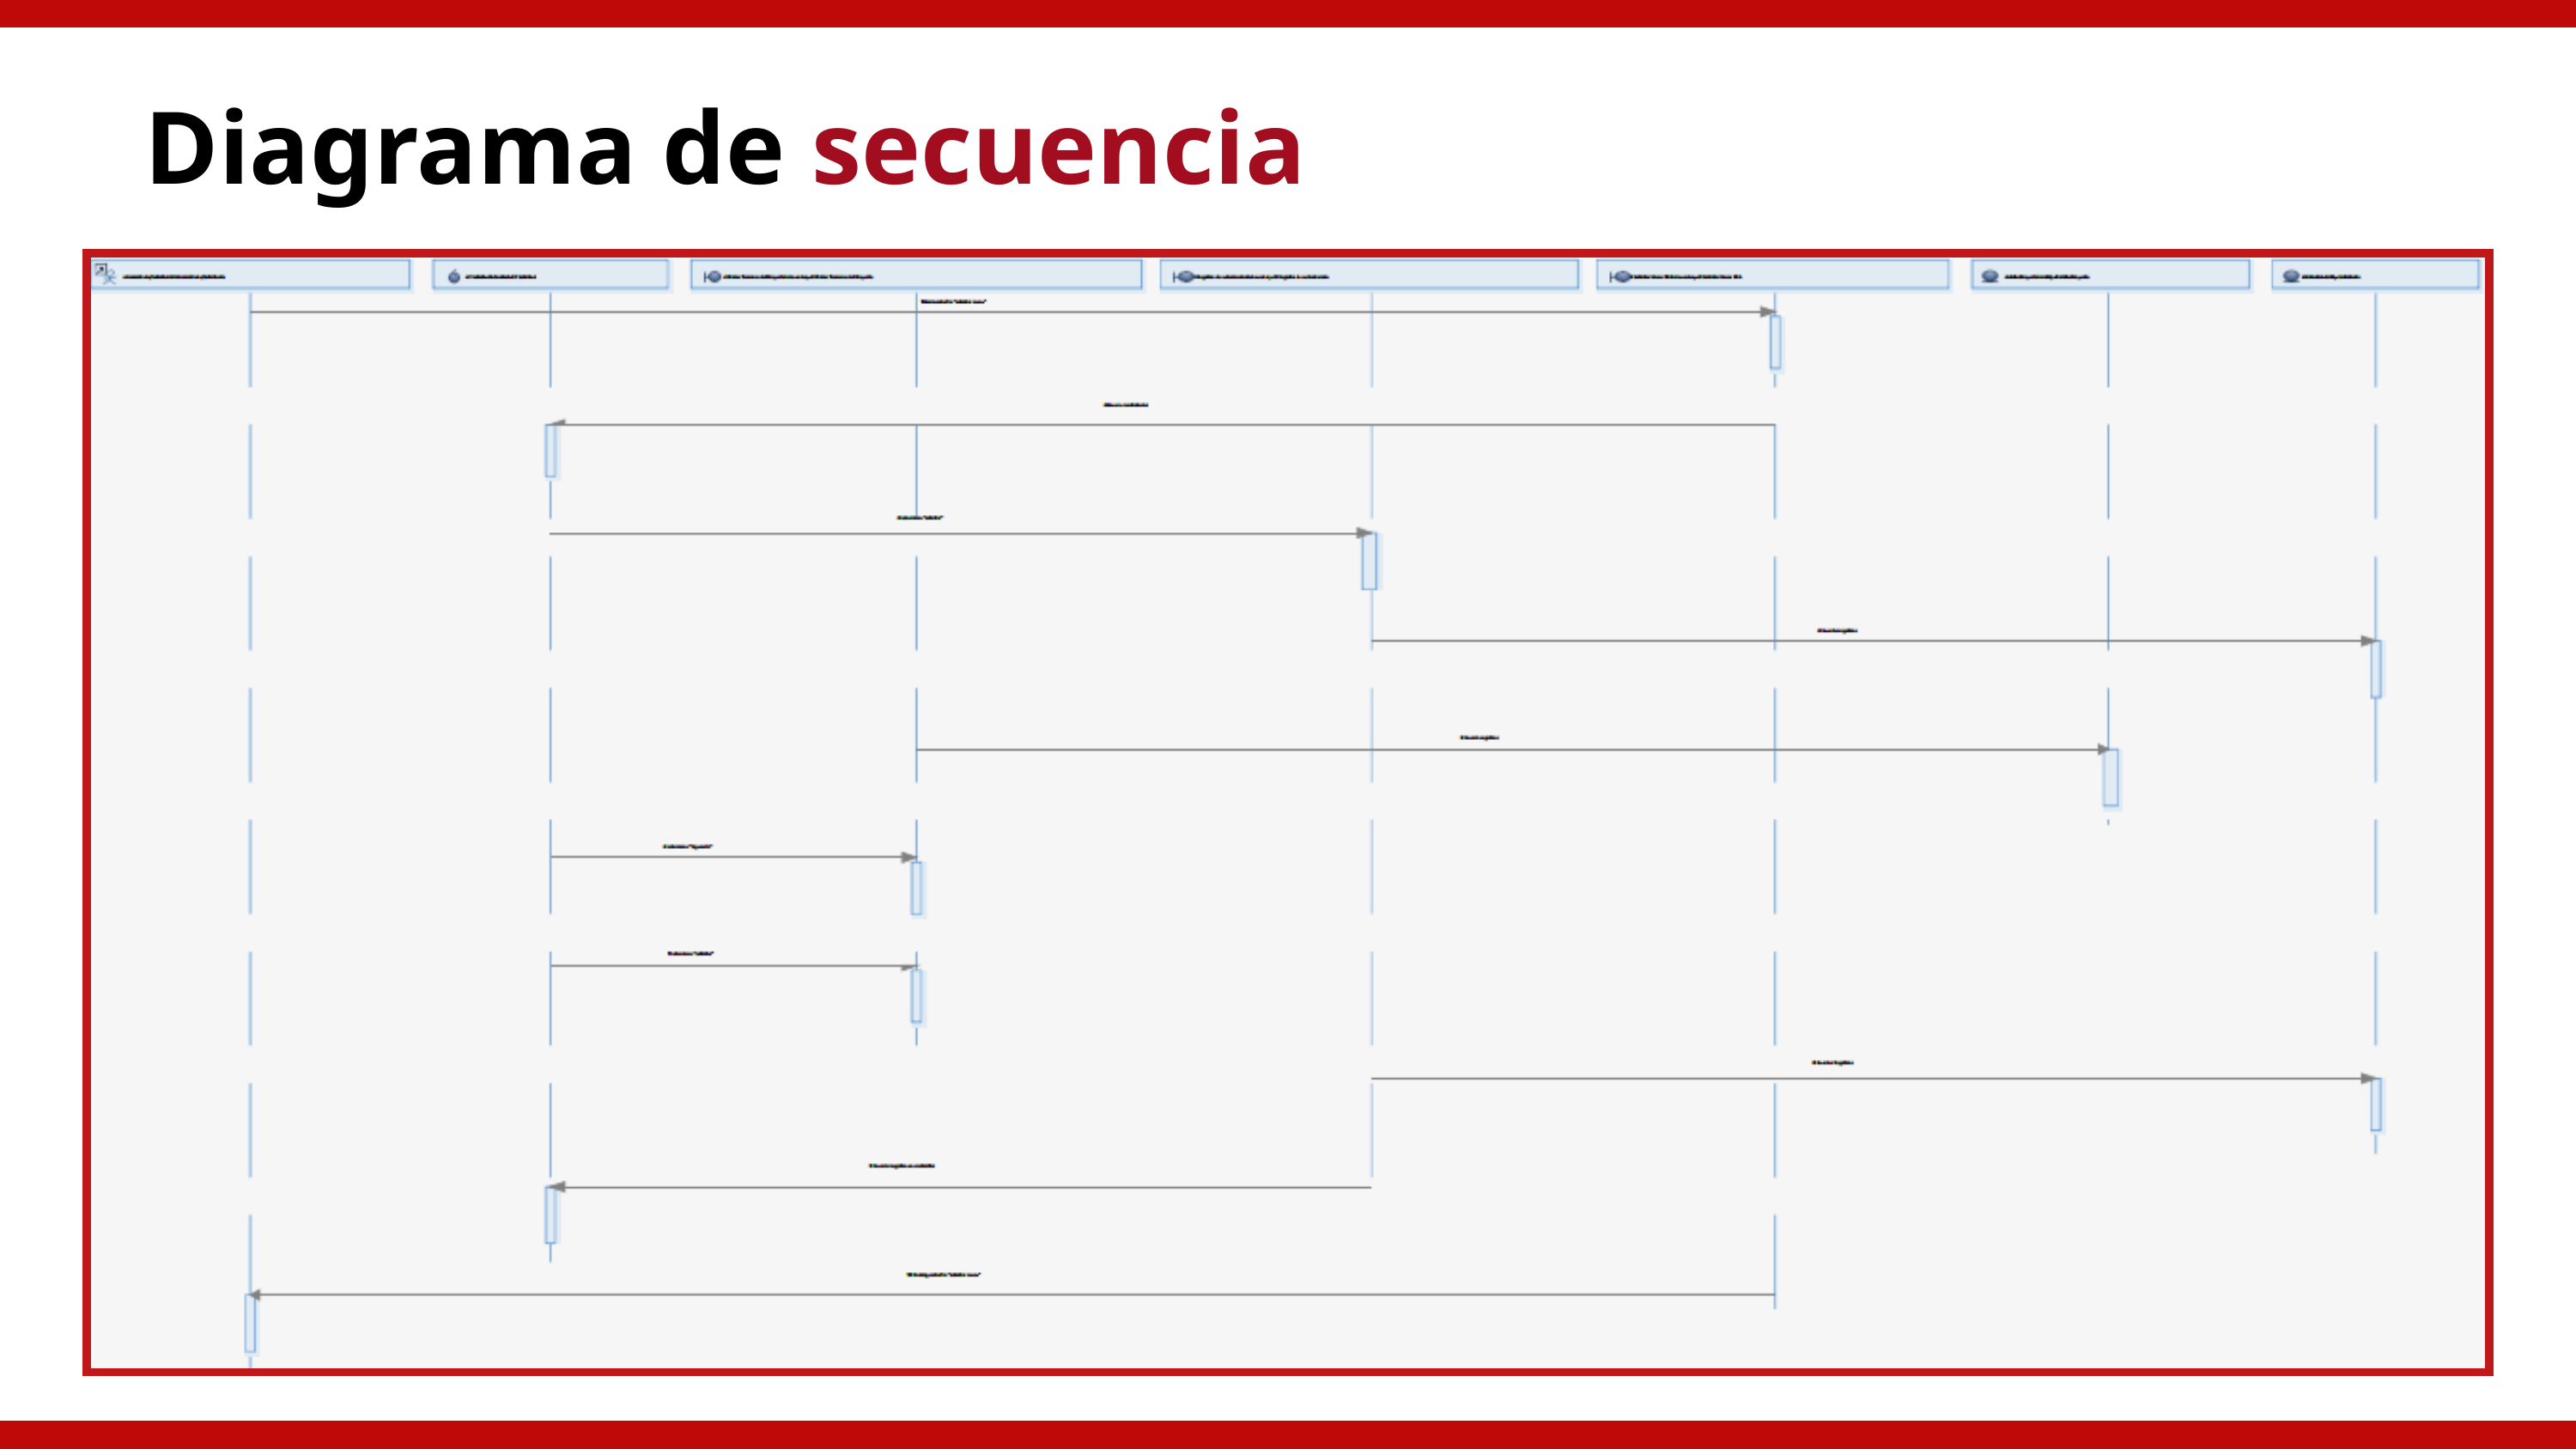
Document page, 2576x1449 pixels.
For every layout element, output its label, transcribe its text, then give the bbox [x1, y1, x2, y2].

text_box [86, 252, 2490, 1373]
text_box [0, 1420, 2576, 1449]
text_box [0, 0, 2576, 28]
text_box Diagrama de secuencia [144, 83, 2339, 204]
